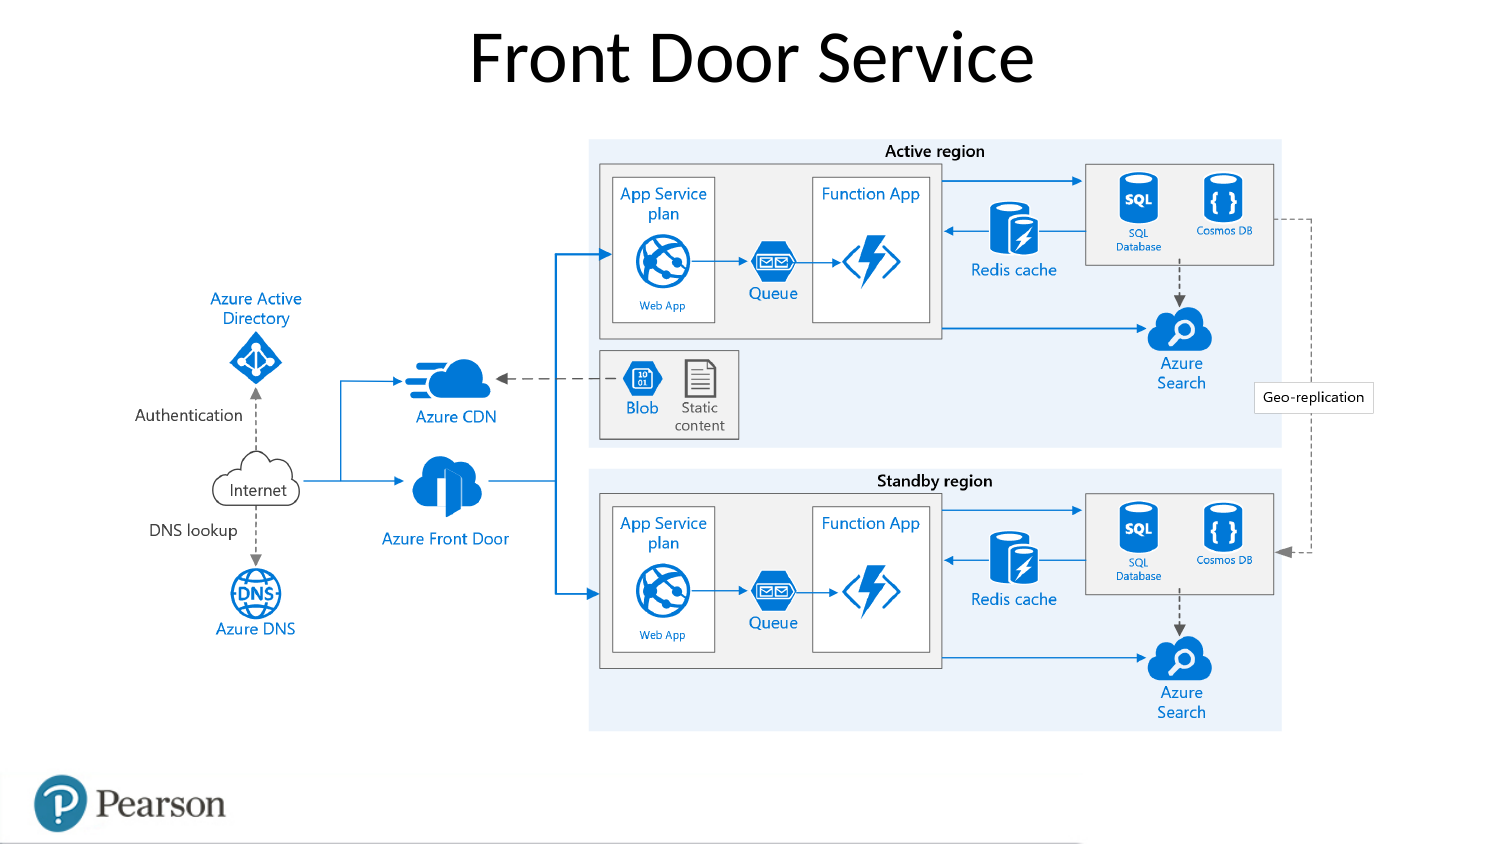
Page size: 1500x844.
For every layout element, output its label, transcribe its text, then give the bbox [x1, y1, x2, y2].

title Front Door Service [133, 0, 1372, 92]
picture [0, 0, 1500, 844]
